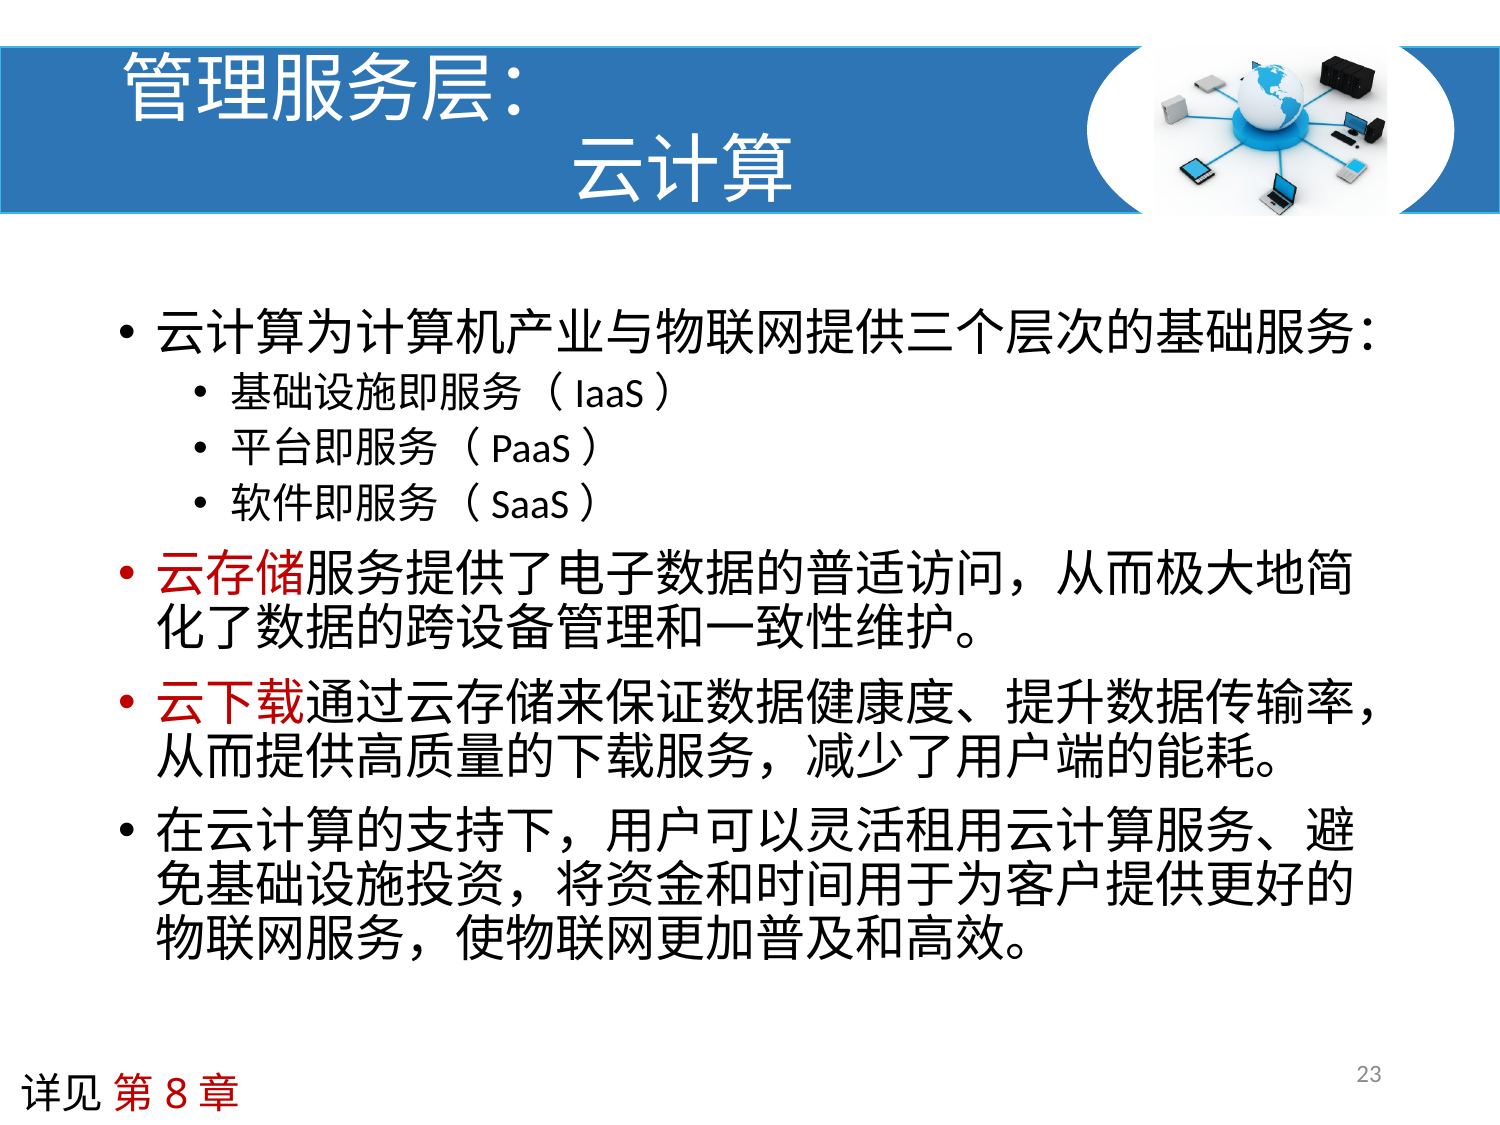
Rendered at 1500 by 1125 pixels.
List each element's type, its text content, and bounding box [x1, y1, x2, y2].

list 云计算为计算机产业与物联网提供三个层次的基础服务： 基础设施即服务（IaaS） 平台即服务（PaaS） 软件即服务（SaaS） 云存储服务提供了电子数据的普适访问，从而极大地简化了数据的跨设备管理和一致性维护。 云下载通过云存储来保证数据健康度、提升数据传输率，从而提供高质量的下载服务，减少了用户端的能耗。 在云计算的支持下，用户可以灵活租用云计算服务、避免基础设施投资，将资金和时间用于为客户提供更好的物联网服务，使物联网更加普及和高效。 [103, 299, 1397, 1014]
text_box 详见 第8章 [5, 1059, 256, 1125]
slide_number 23 [1059, 1042, 1397, 1103]
picture [1154, 46, 1388, 216]
title 管理服务层： 云计算 [105, 50, 1060, 214]
